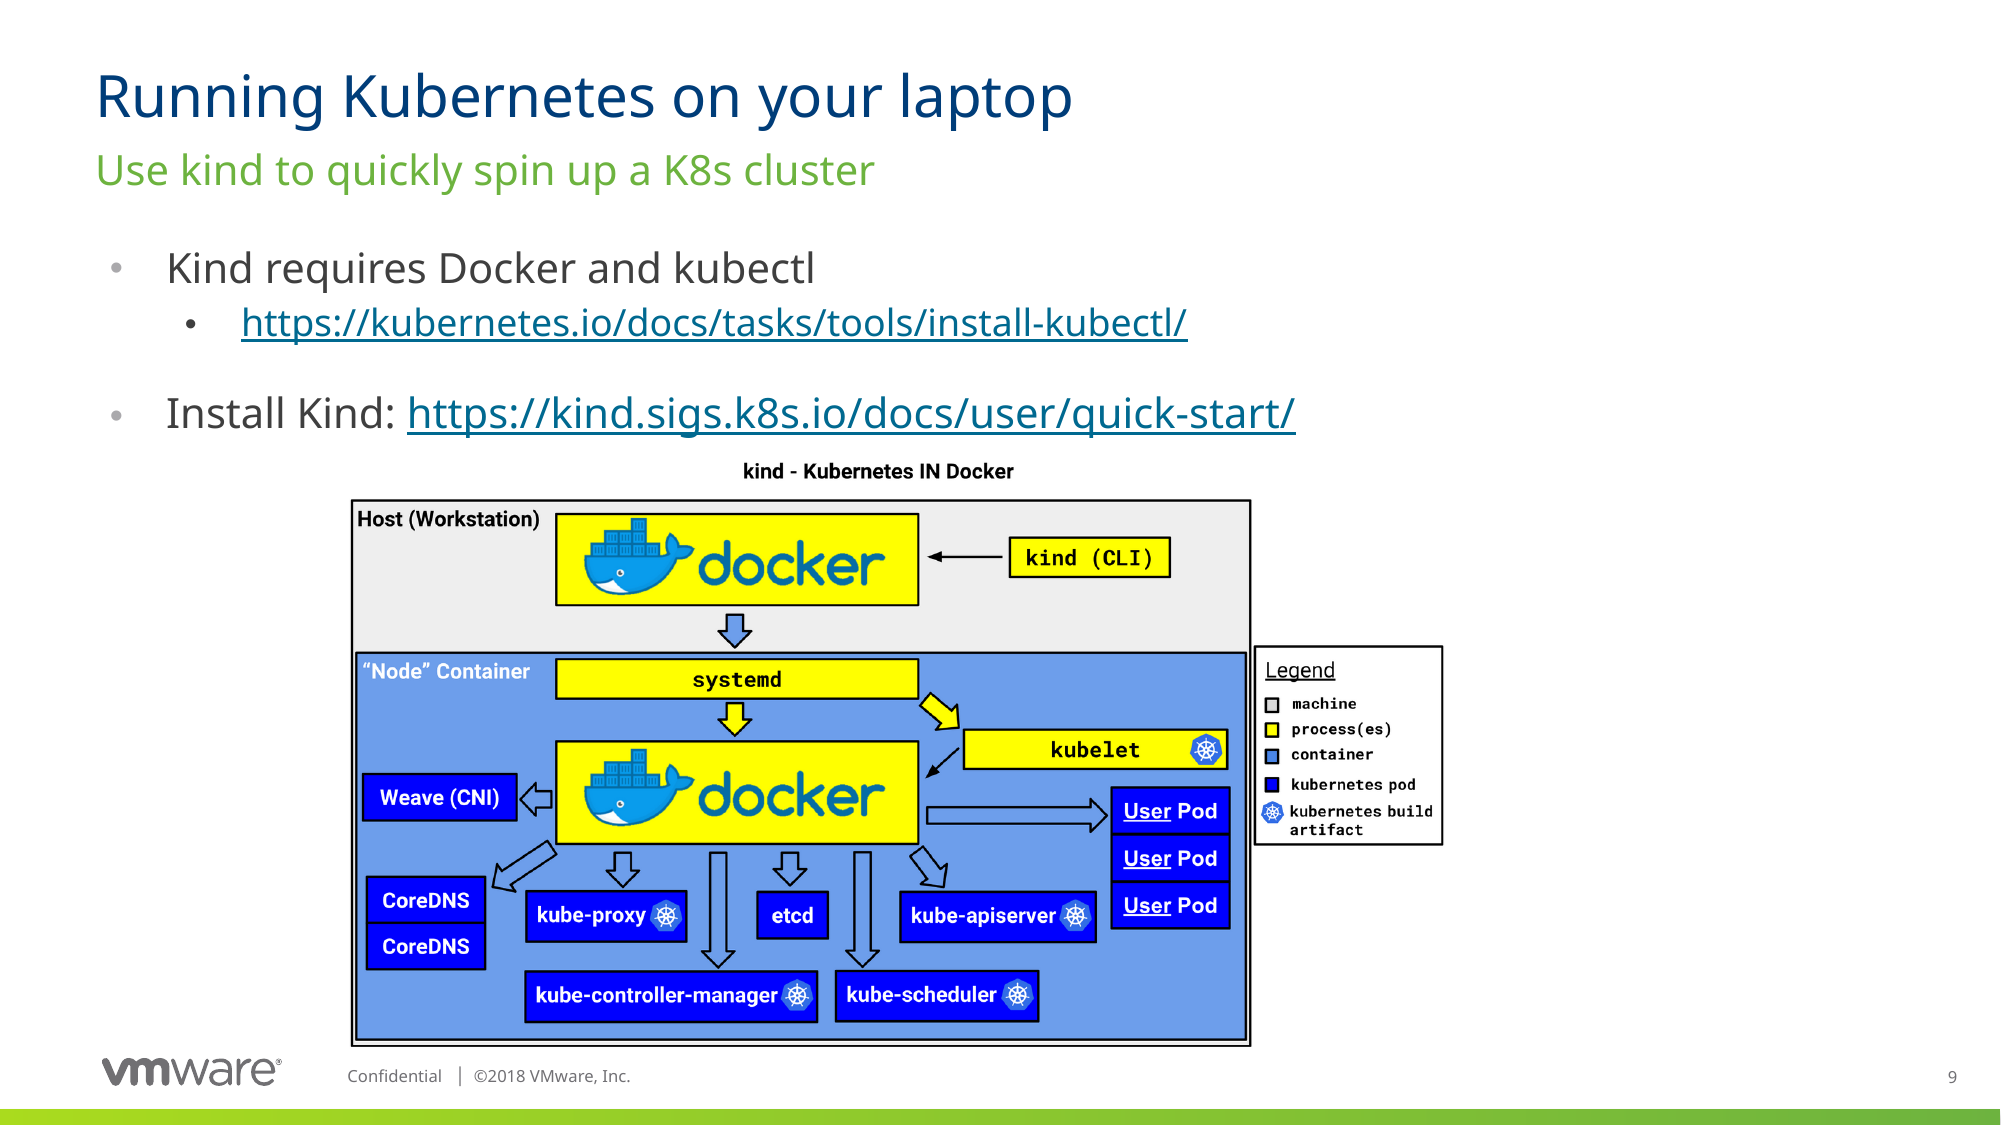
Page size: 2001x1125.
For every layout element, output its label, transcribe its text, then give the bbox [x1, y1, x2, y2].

picture [331, 451, 1455, 1058]
text_box Kind requires Docker and kubectl https://kubernetes.io/docs/tasks/tools/install-kubectl/ Install Kind: https://kind.sigs.k8s.io/docs/user/quick-start/ [95, 234, 1372, 992]
title Running Kubernetes on your laptop [95, 67, 1901, 131]
subtitle Use kind to quickly spin up a K8s cluster [95, 144, 1894, 185]
